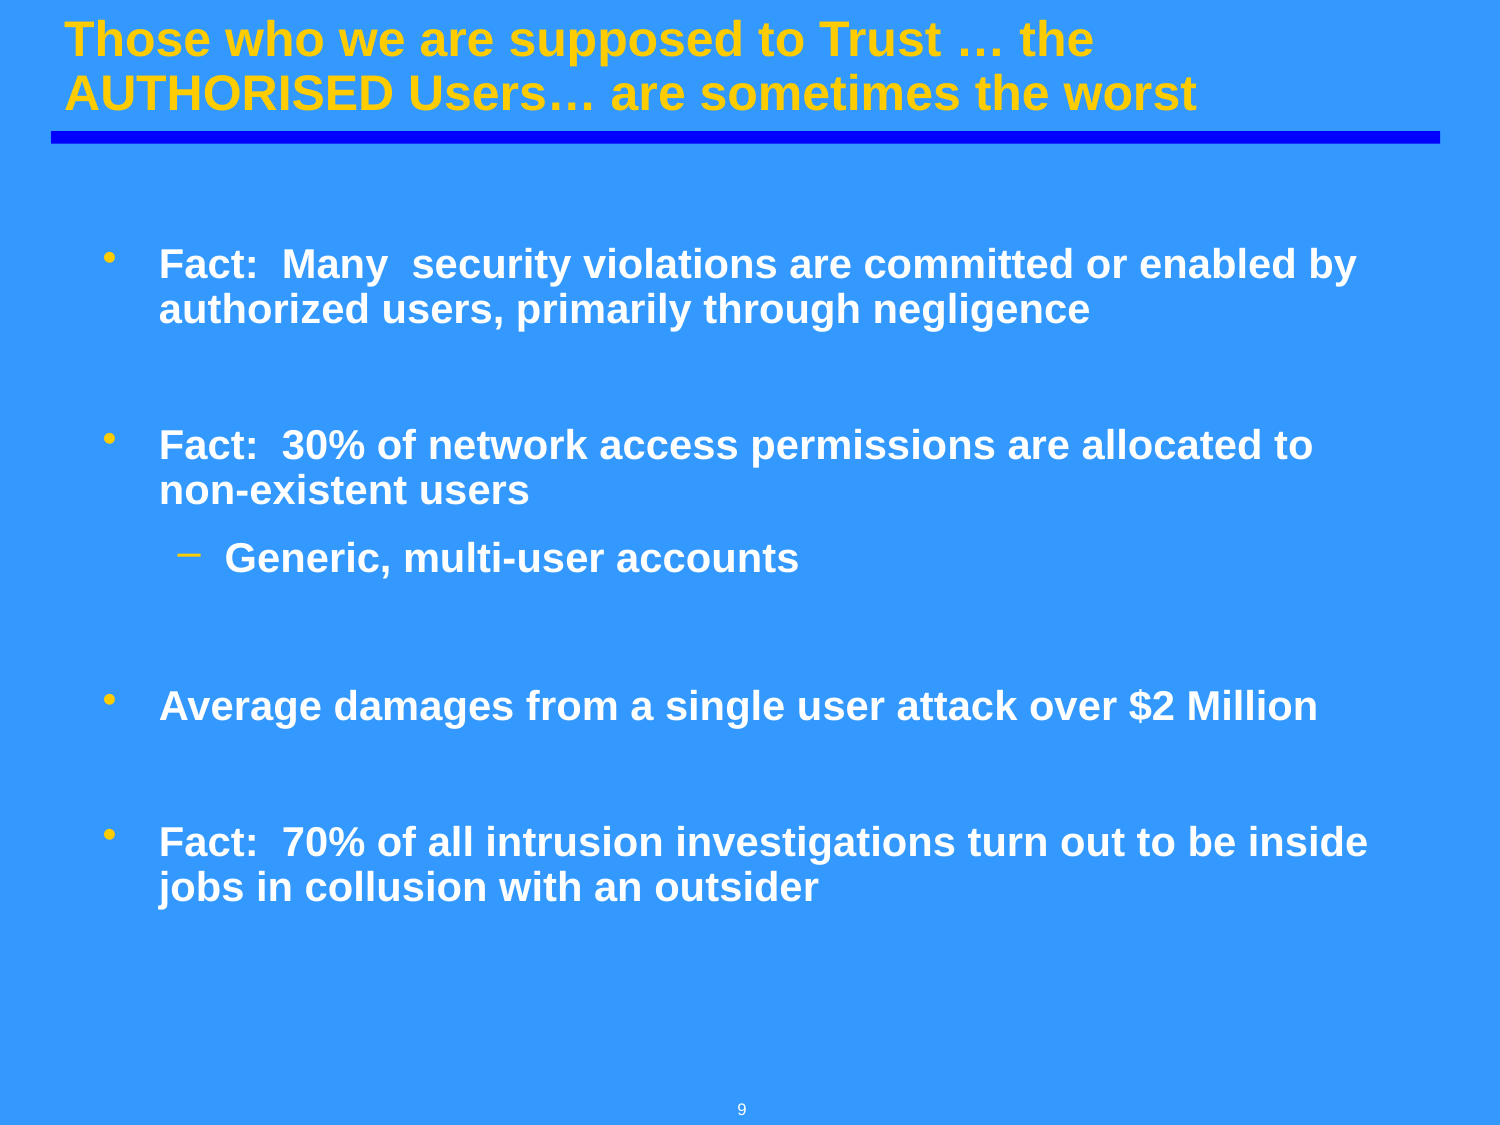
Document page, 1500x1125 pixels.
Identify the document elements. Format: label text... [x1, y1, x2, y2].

title Those who we are supposed to Trust … the AUTHORISED Users… are sometimes the worst [48, 23, 1435, 112]
slide_number 9 [585, 1071, 899, 1125]
list Fact: Many security violations are committed or enabled by authorized users, primarily through negligence Fact: 30% of network access permissions are allocated to non-existent users Generic, multi-user accounts Average damages from a single user attack over $2 Million Fact: 70% of all intrusion investigations turn out to be inside jobs in collusion with an outsider [87, 235, 1413, 886]
